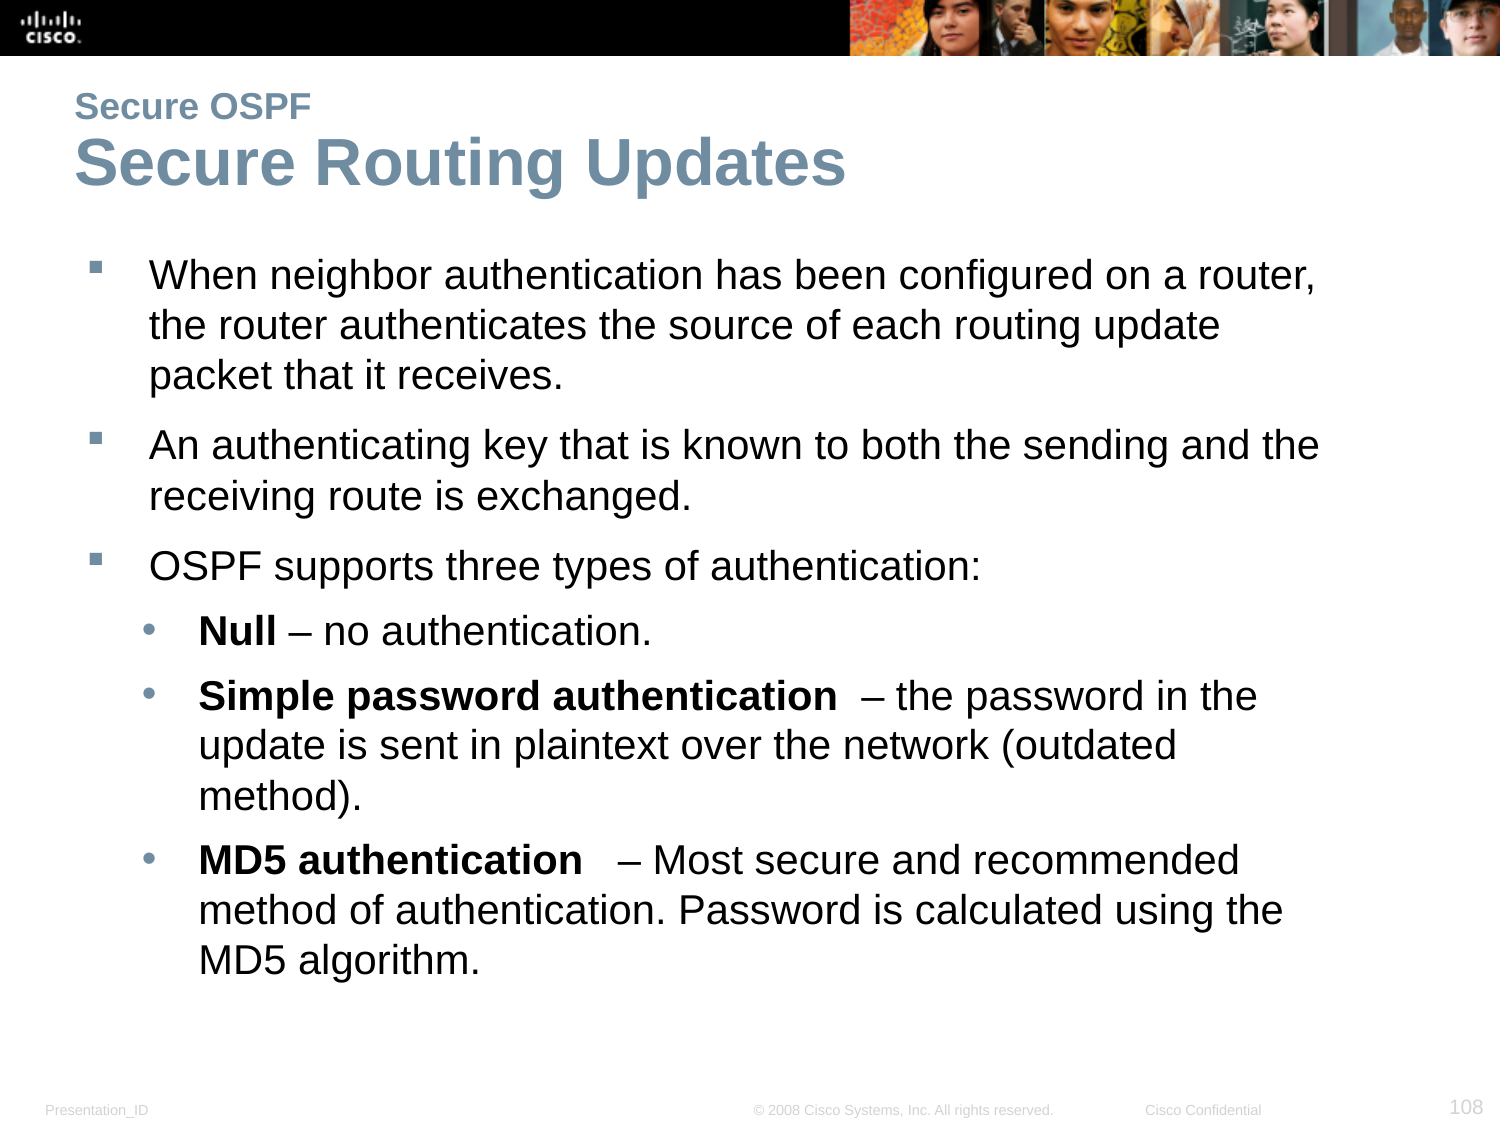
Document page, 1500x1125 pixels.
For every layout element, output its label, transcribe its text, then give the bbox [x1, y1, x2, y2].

list When neighbor authentication has been configured on a router, the router authenticates the source of each routing update packet that it receives. An authenticating key that is known to both the sending and the receiving route is exchanged. OSPF supports three types of authentication: Null – no authentication. Simple password authentication – the password in the update is sent in plaintext over the network (outdated method). MD5 authentication – Most secure and recommended method of authentication. Password is calculated using the MD5 algorithm. [72, 240, 1342, 1061]
title Secure OSPF Secure Routing Updates [60, 68, 1398, 207]
picture [0, 0, 1500, 56]
